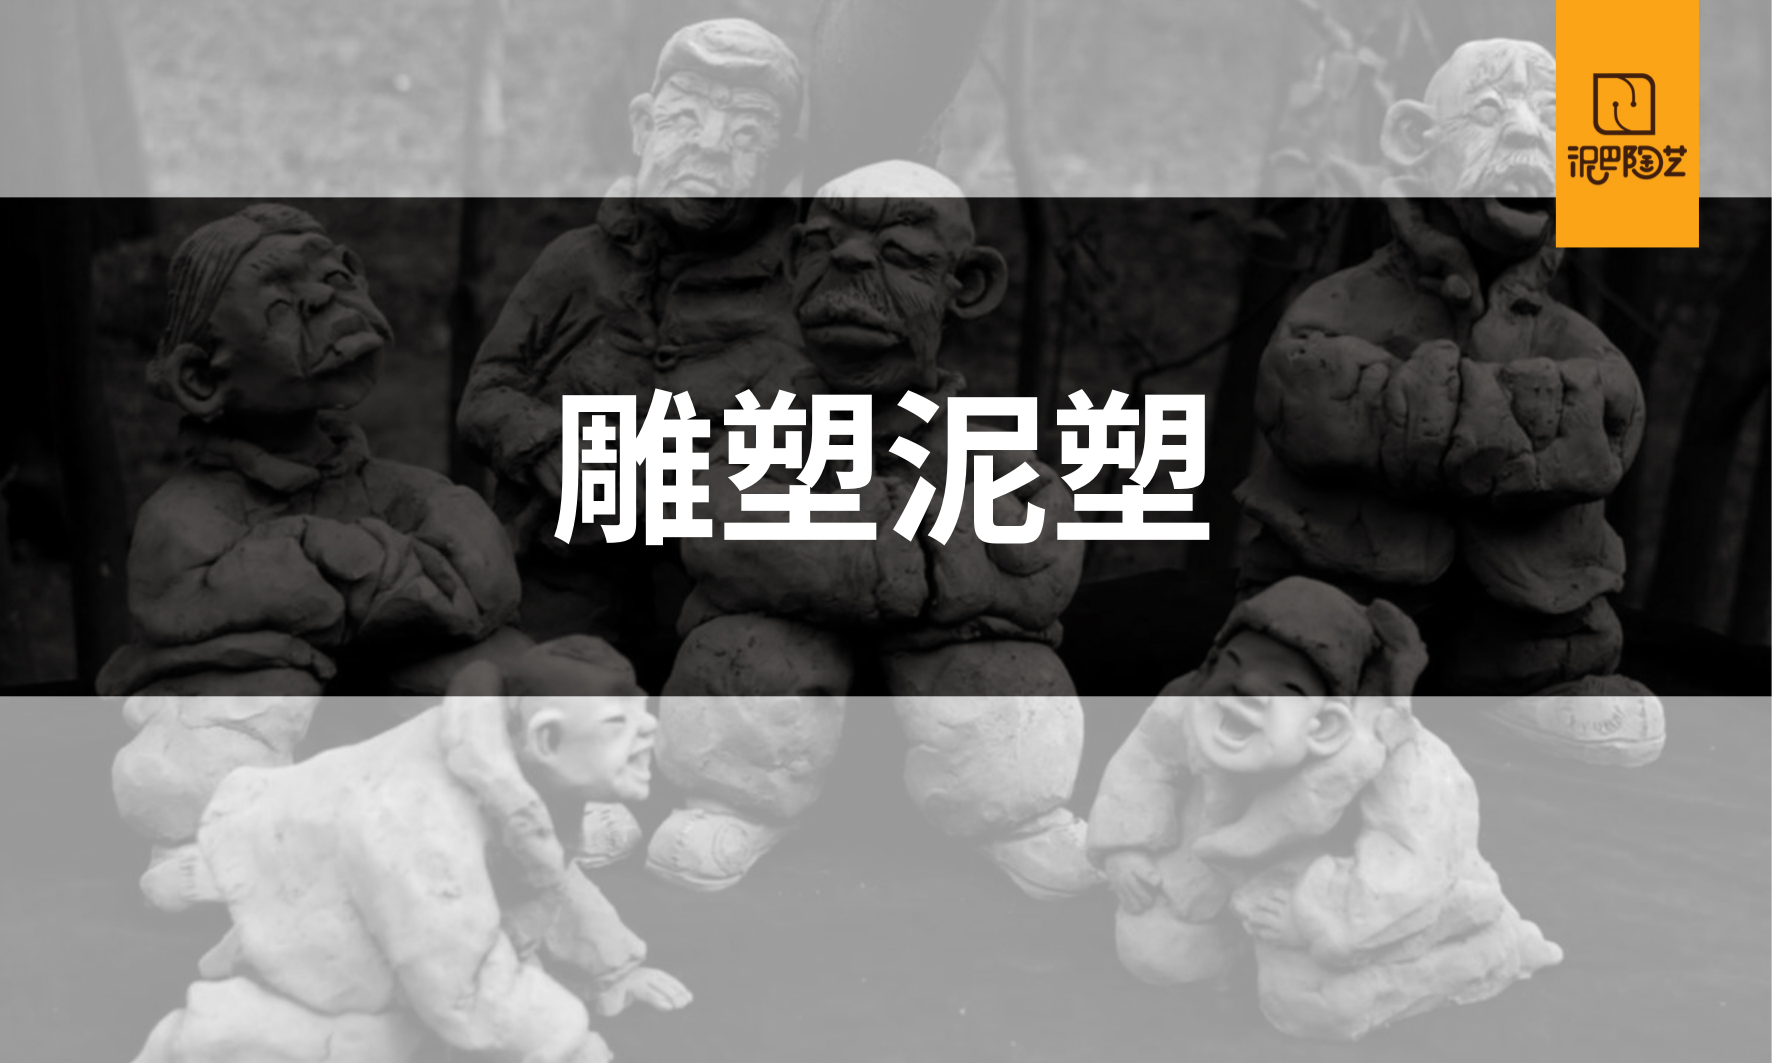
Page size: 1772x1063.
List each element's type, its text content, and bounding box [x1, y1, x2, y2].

text_box 雕塑泥塑 [536, 356, 1233, 572]
picture [0, 0, 1772, 1063]
